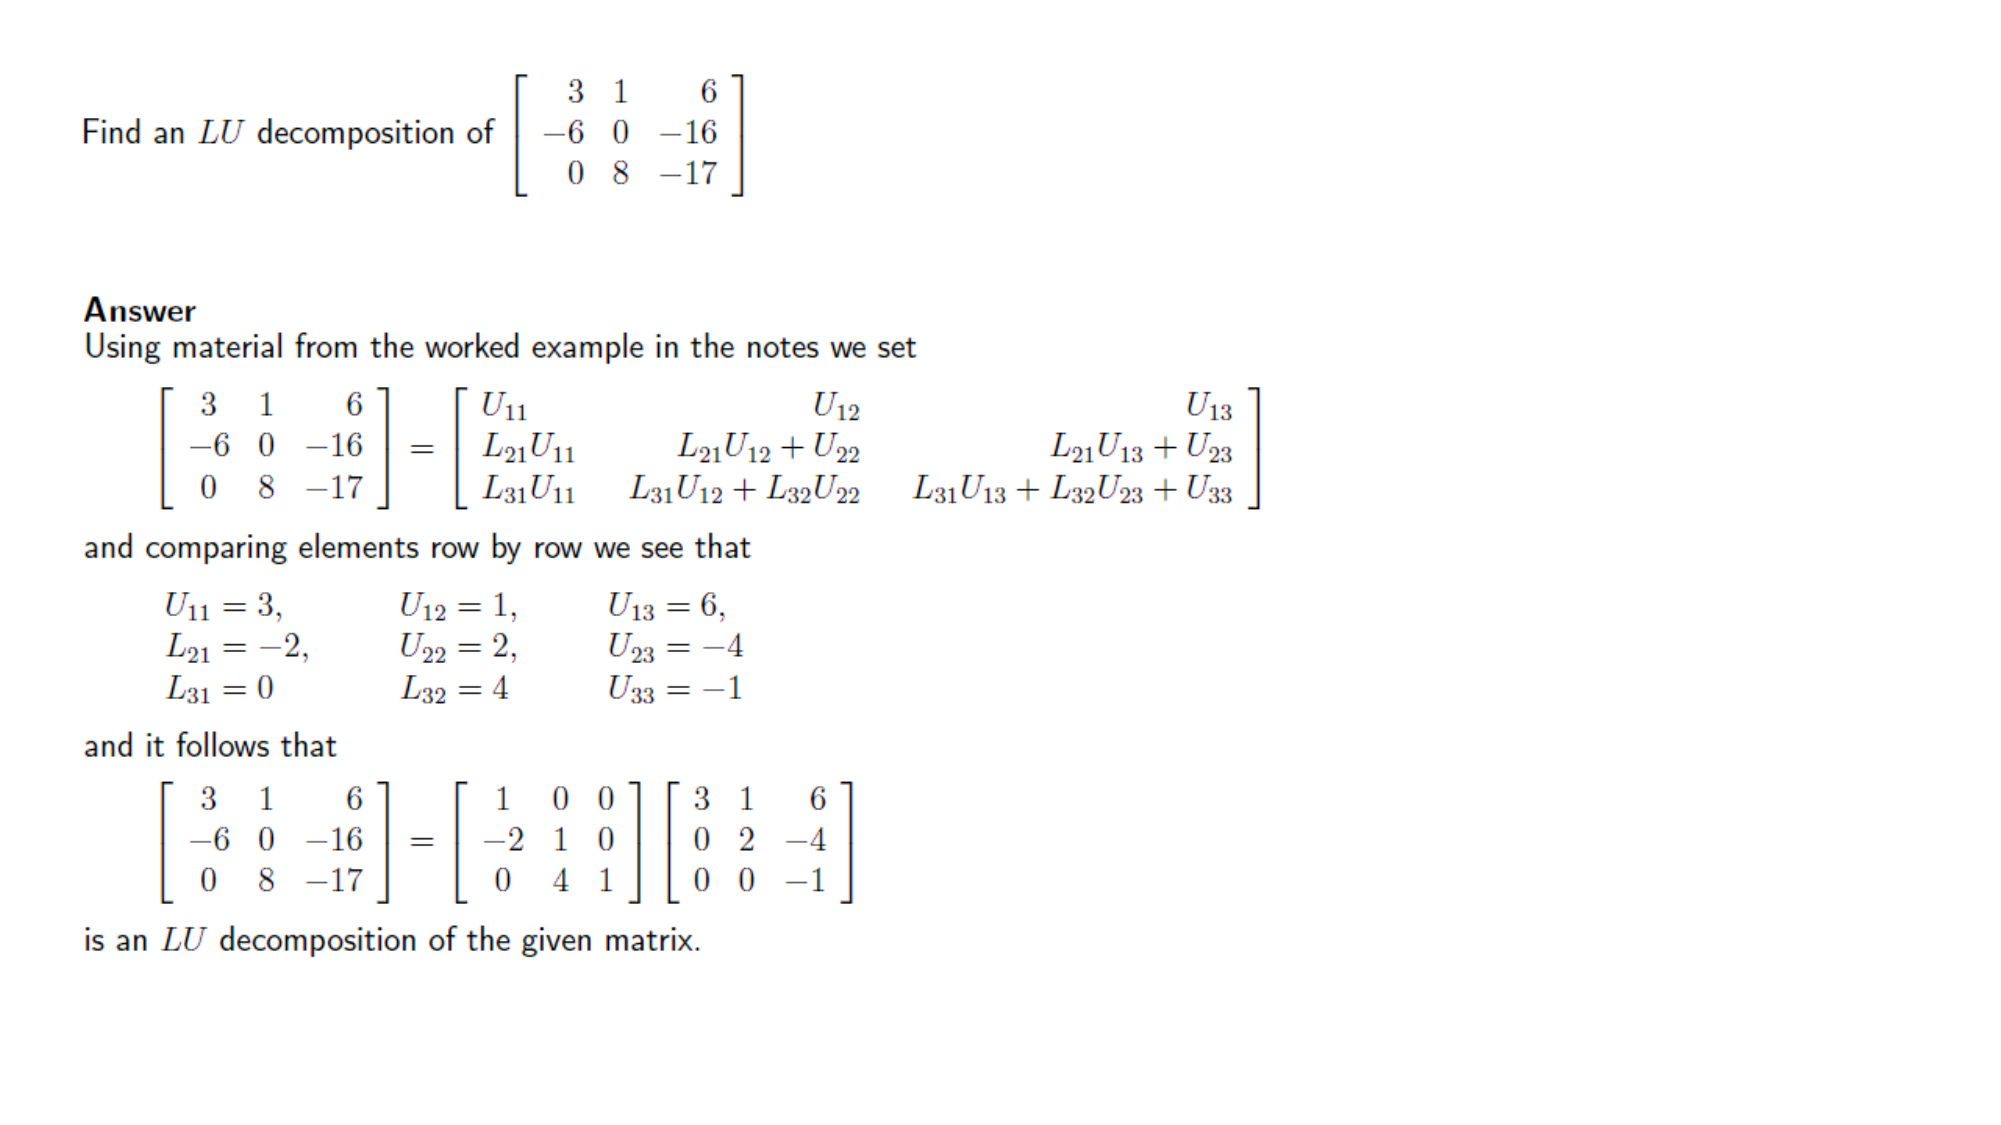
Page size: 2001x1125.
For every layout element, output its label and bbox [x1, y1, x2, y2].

picture [71, 58, 751, 211]
picture [71, 289, 1270, 966]
